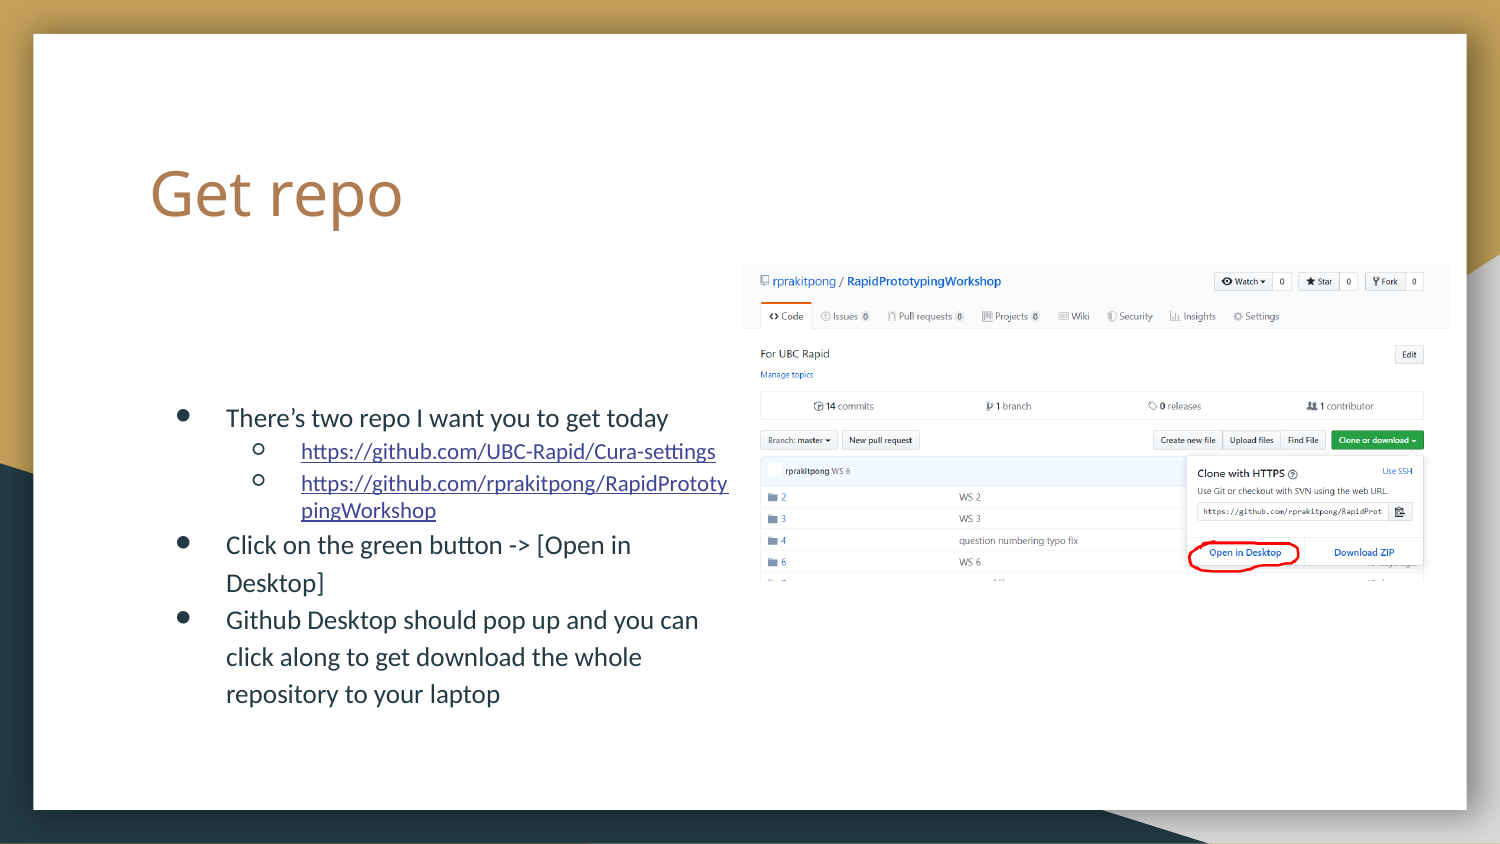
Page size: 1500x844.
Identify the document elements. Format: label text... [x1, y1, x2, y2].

list There’s two repo I want you to get today https://github.com/UBC-Rapid/Cura-settings https://github.com/rprakitpong/RapidPrototypingWorkshop Click on the green button -> [Open in Desktop] Github Desktop should pop up and you can click along to get download the whole repository to your laptop [136, 380, 745, 729]
title Get repo [134, 138, 743, 366]
picture [742, 262, 1451, 581]
